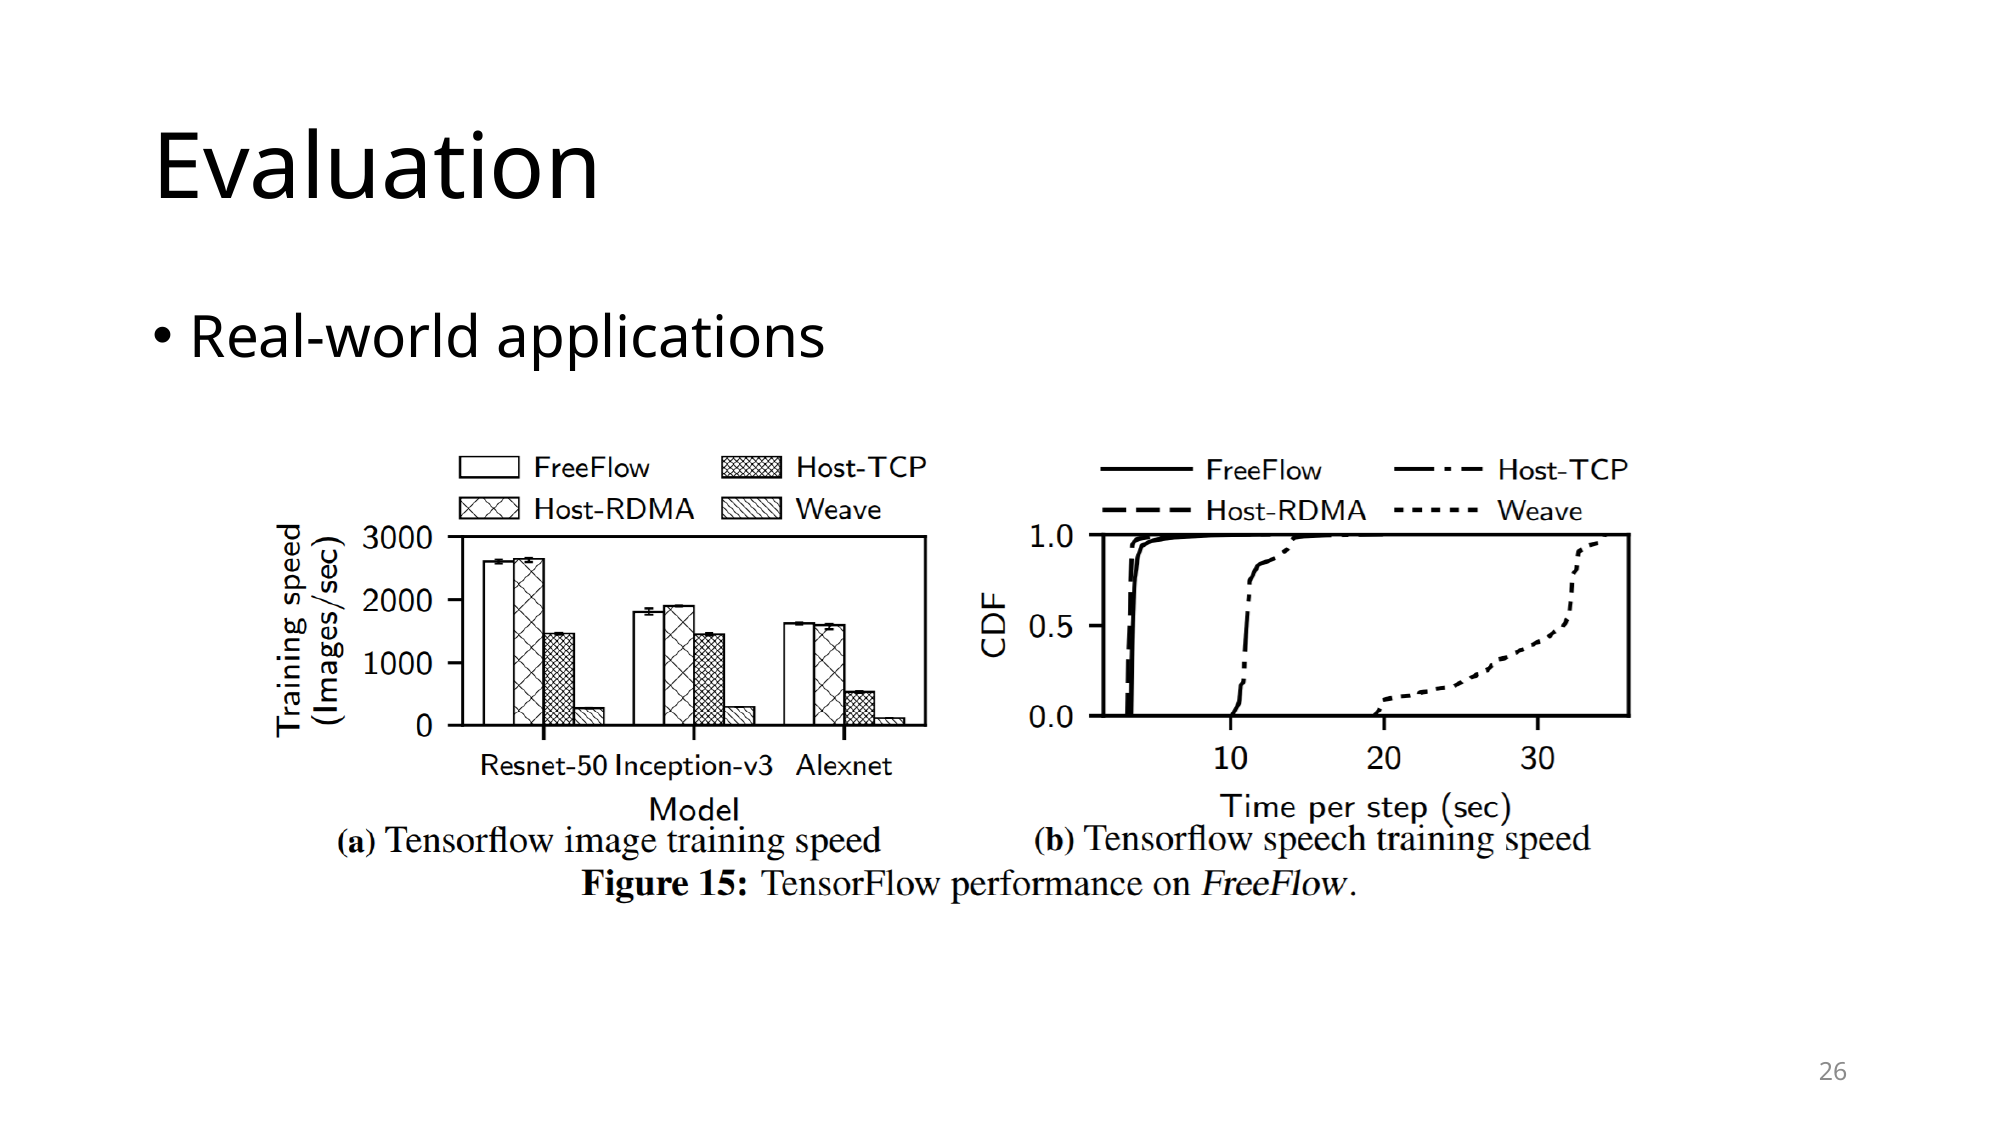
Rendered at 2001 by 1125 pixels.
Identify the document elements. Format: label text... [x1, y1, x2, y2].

slide_number 26 [1412, 1042, 1863, 1103]
title Evaluation [137, 59, 1863, 278]
picture [248, 434, 1665, 907]
list Real-world applications [137, 299, 1863, 1014]
